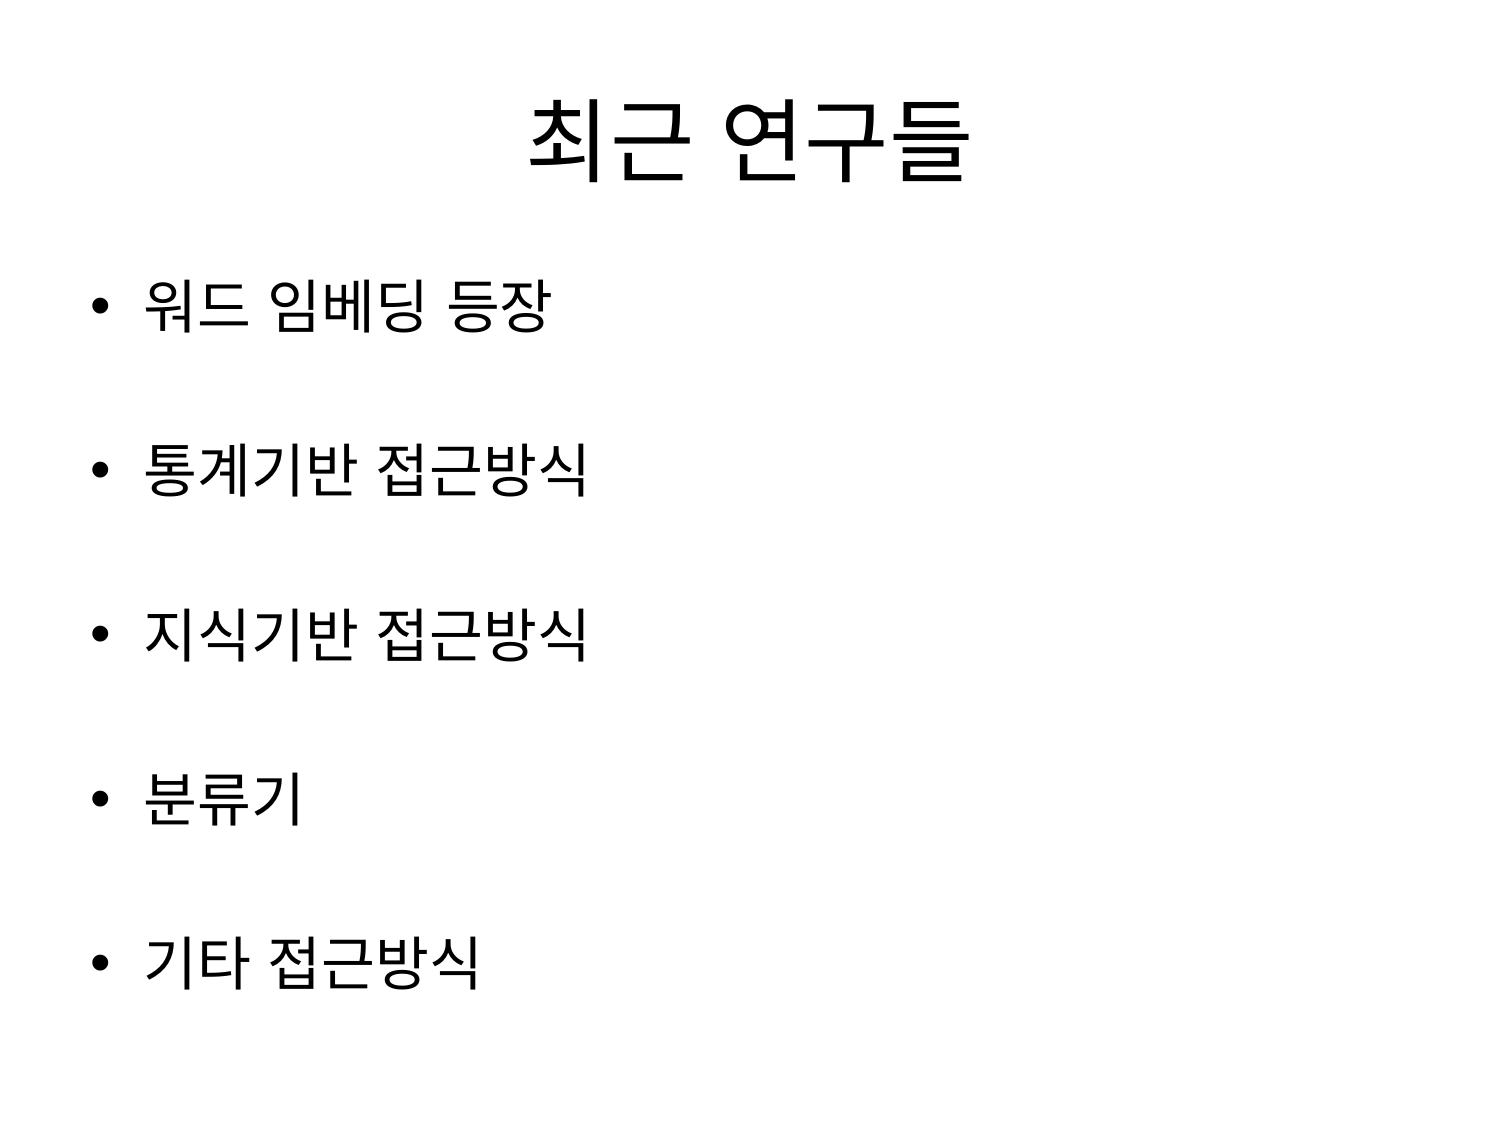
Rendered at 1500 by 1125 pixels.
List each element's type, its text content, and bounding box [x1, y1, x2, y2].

title 최근 연구들 [75, 45, 1425, 233]
list 워드 임베딩 등장 통계기반 접근방식 지식기반 접근방식 분류기 기타 접근방식 [75, 262, 1425, 1005]
